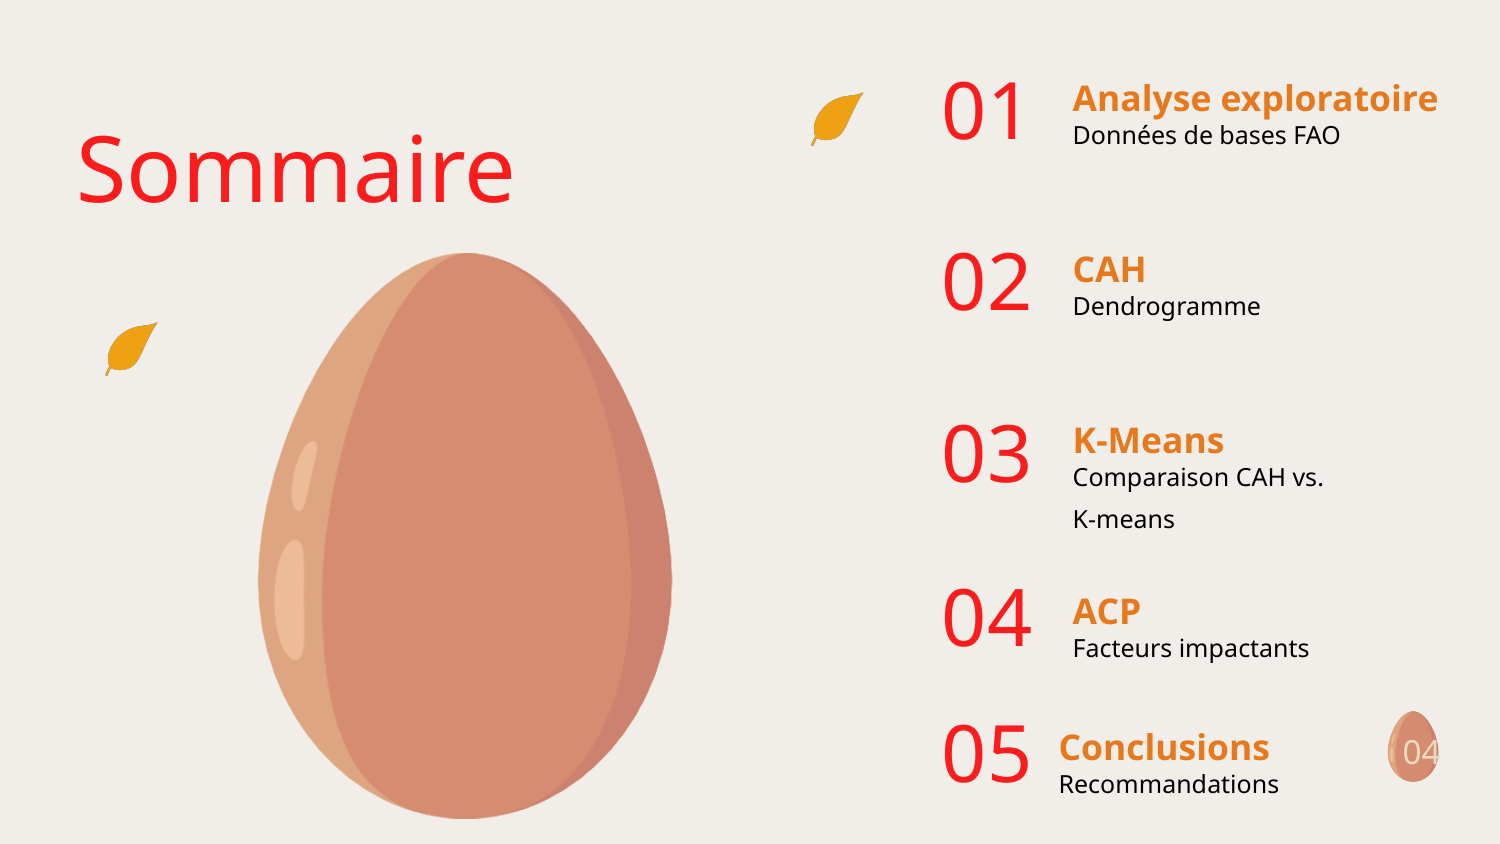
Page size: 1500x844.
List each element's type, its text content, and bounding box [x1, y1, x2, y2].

text_box Recommandations [1058, 756, 1330, 799]
text_box K-Means [1072, 401, 1344, 450]
text_box 04 [941, 550, 1059, 663]
text_box [105, 322, 158, 376]
text_box CAH [1072, 230, 1414, 290]
text_box 03 [941, 386, 1059, 498]
text_box Analyse exploratoire [1072, 58, 1439, 119]
text_box [811, 92, 864, 146]
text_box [1378, 711, 1458, 782]
text_box Facteurs impactants [1072, 621, 1344, 663]
text_box Comparaison CAH vs. K-means [1072, 450, 1344, 534]
text_box 05 [941, 686, 1059, 799]
text_box Données de bases FAO [1072, 107, 1344, 149]
text_box Conclusions [1058, 707, 1400, 768]
text_box Dendrogramme [1072, 278, 1344, 321]
text_box ACP [1072, 572, 1414, 633]
text_box Sommaire [76, 92, 526, 222]
text_box 02 [941, 215, 1059, 327]
text_box 01 [941, 44, 1059, 156]
picture [182, 253, 748, 819]
